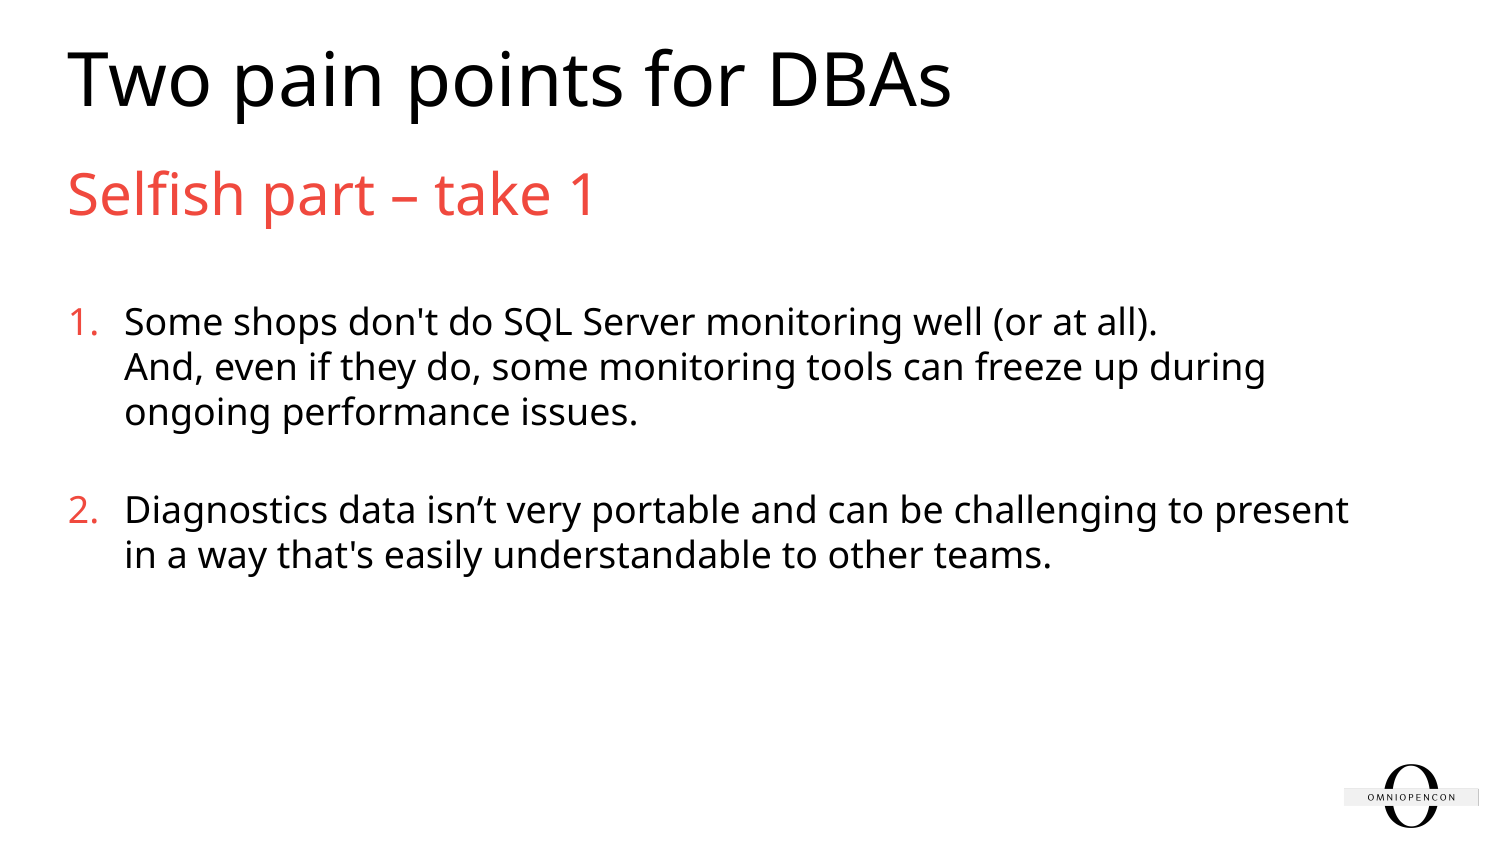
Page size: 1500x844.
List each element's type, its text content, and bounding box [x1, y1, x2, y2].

picture [1320, 711, 1500, 844]
list Some shops don't do SQL Server monitoring well (or at all). And, even if they do, some monitoring tools can freeze up during ongoing performance issues. Diagnostics data isn’t very portable and can be challenging to present in a way that's easily understandable to other teams. [52, 290, 1405, 599]
title Two pain points for DBAs [52, 41, 1444, 142]
text_box Selfish part – take 1 [52, 149, 1405, 220]
